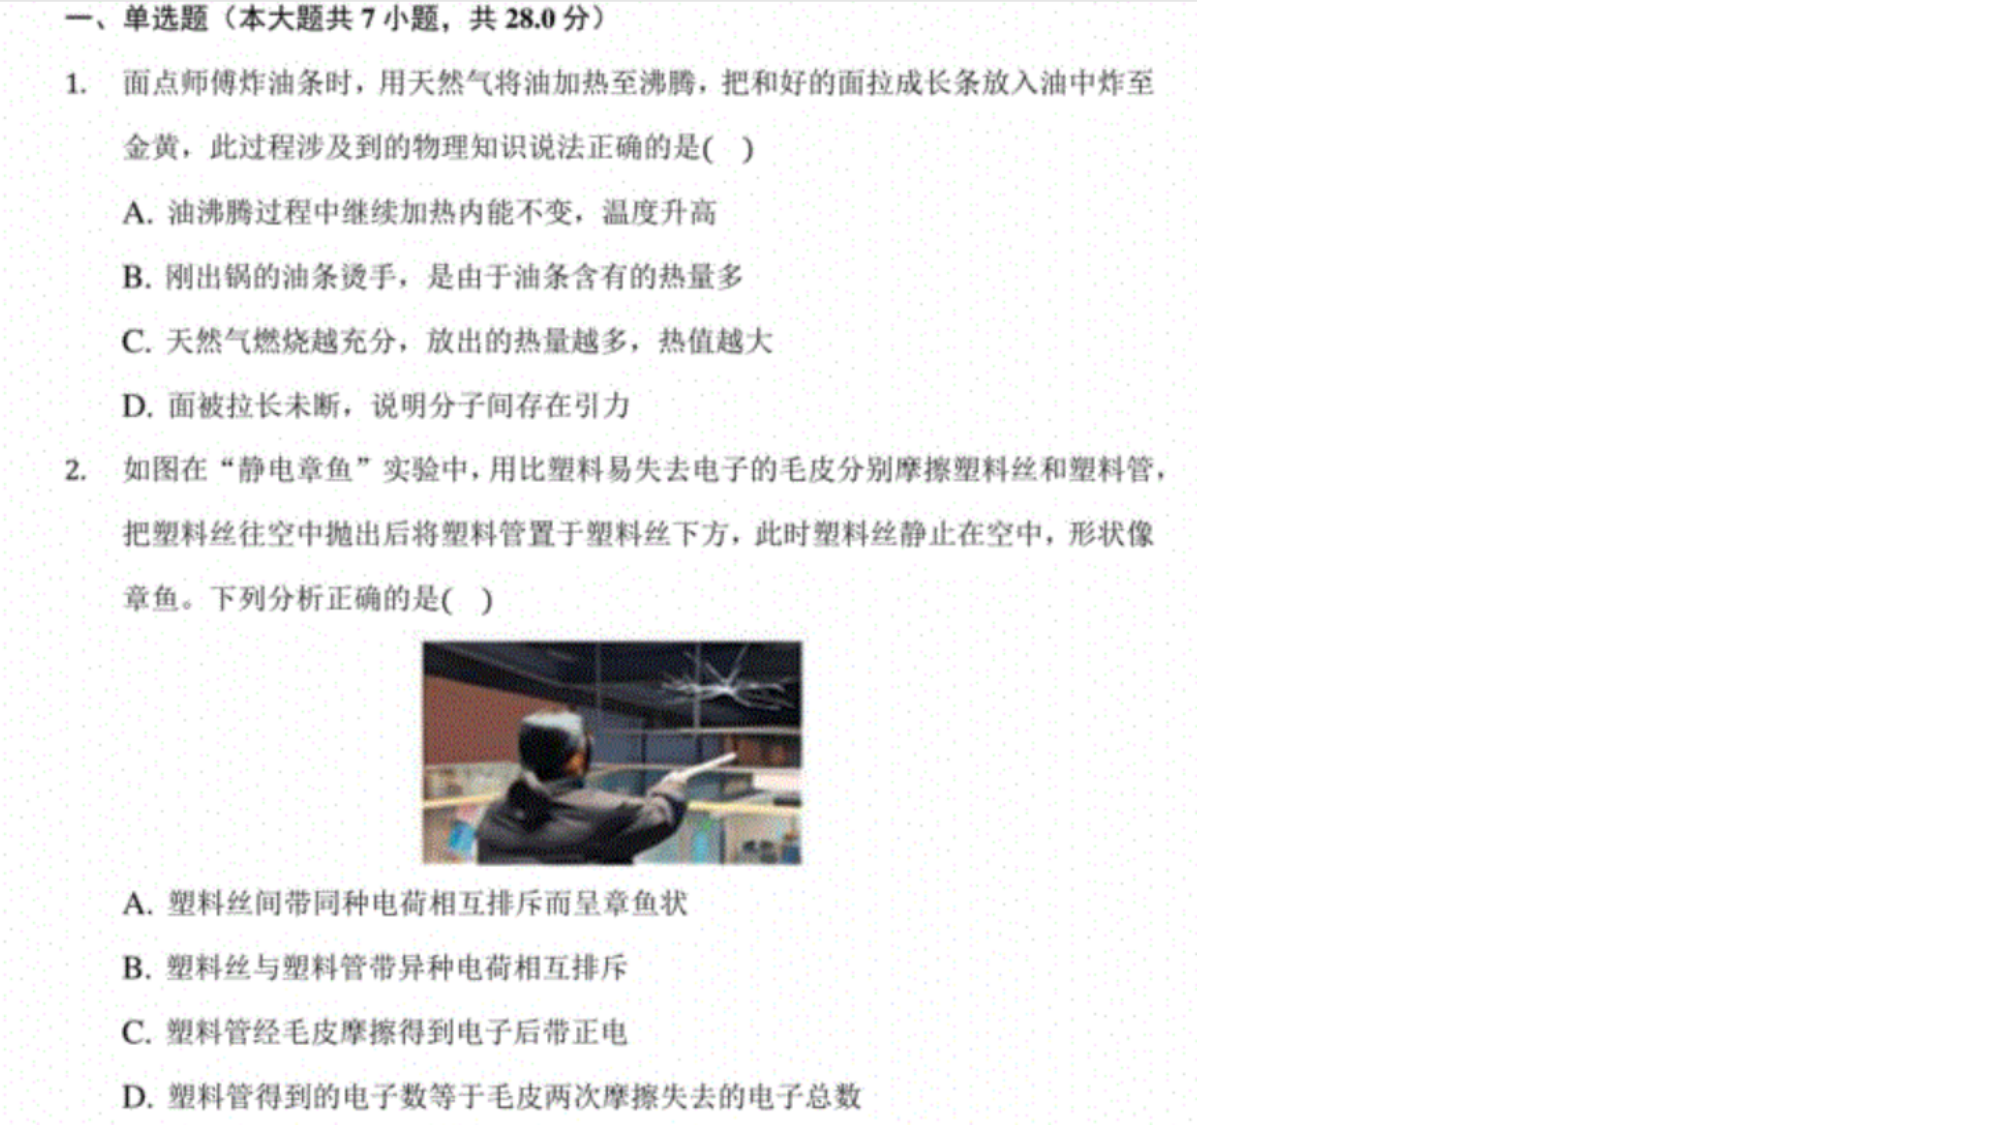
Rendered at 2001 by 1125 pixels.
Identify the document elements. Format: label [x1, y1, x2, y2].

picture [0, 0, 1197, 1125]
